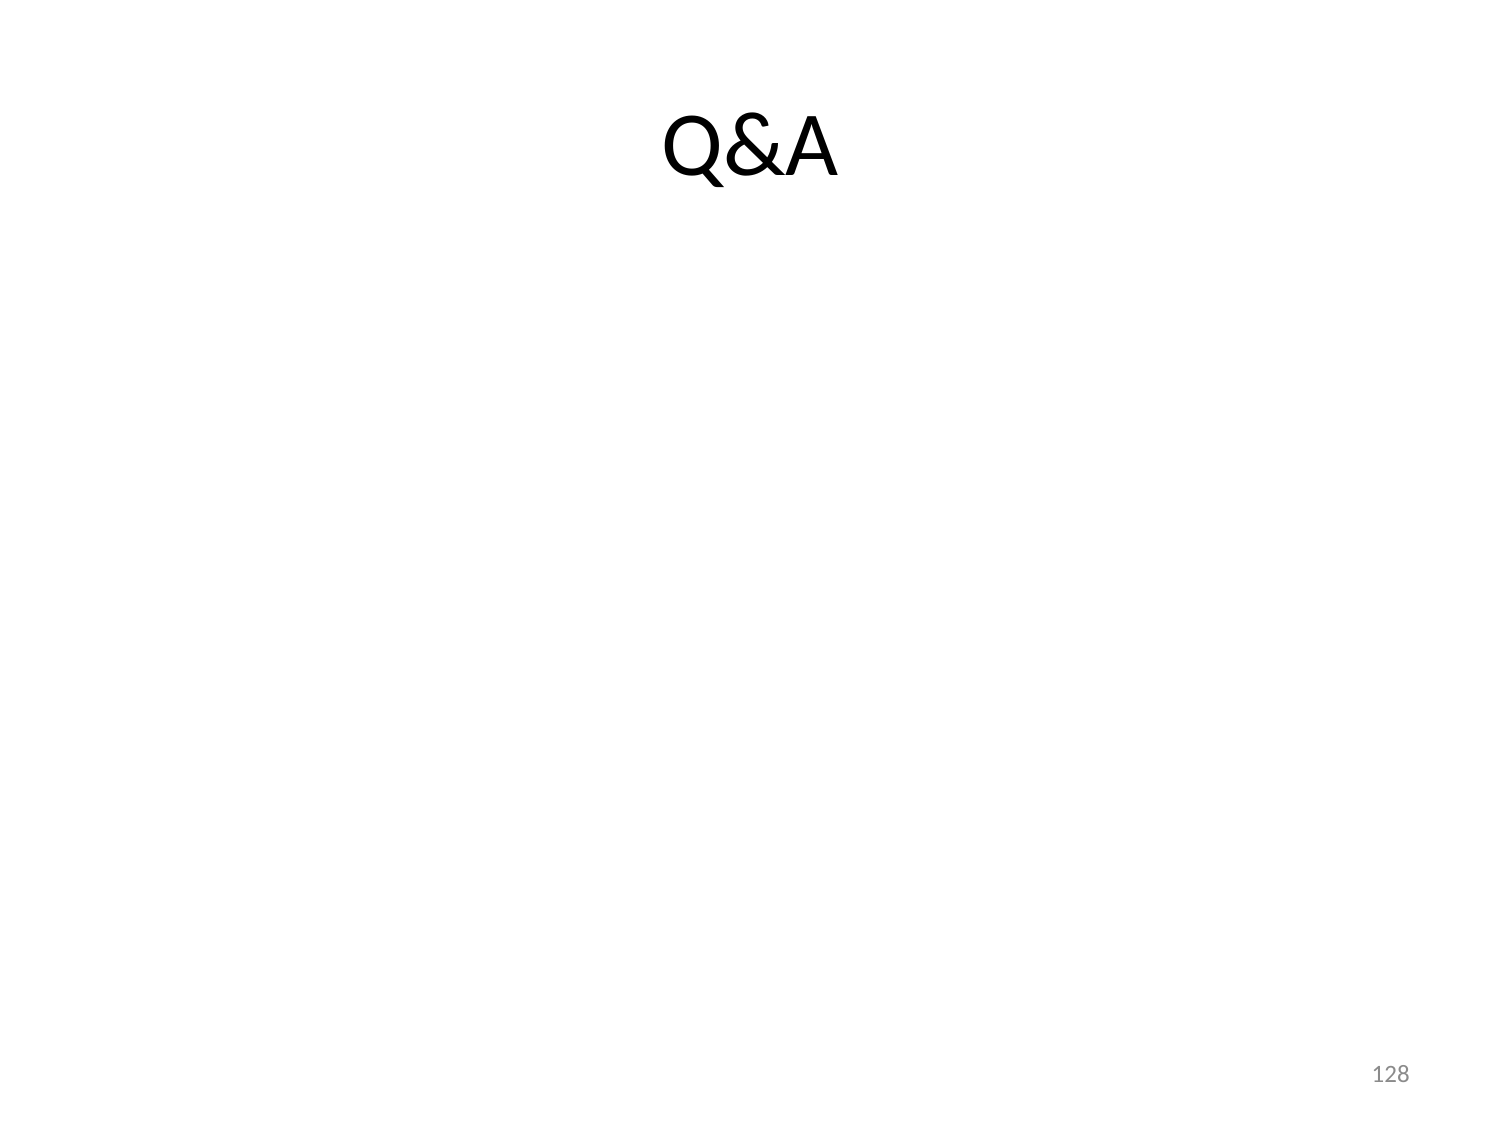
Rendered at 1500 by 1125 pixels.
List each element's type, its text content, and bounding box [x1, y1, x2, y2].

slide_number 128 [1074, 1042, 1425, 1103]
title Q&A [75, 45, 1425, 233]
